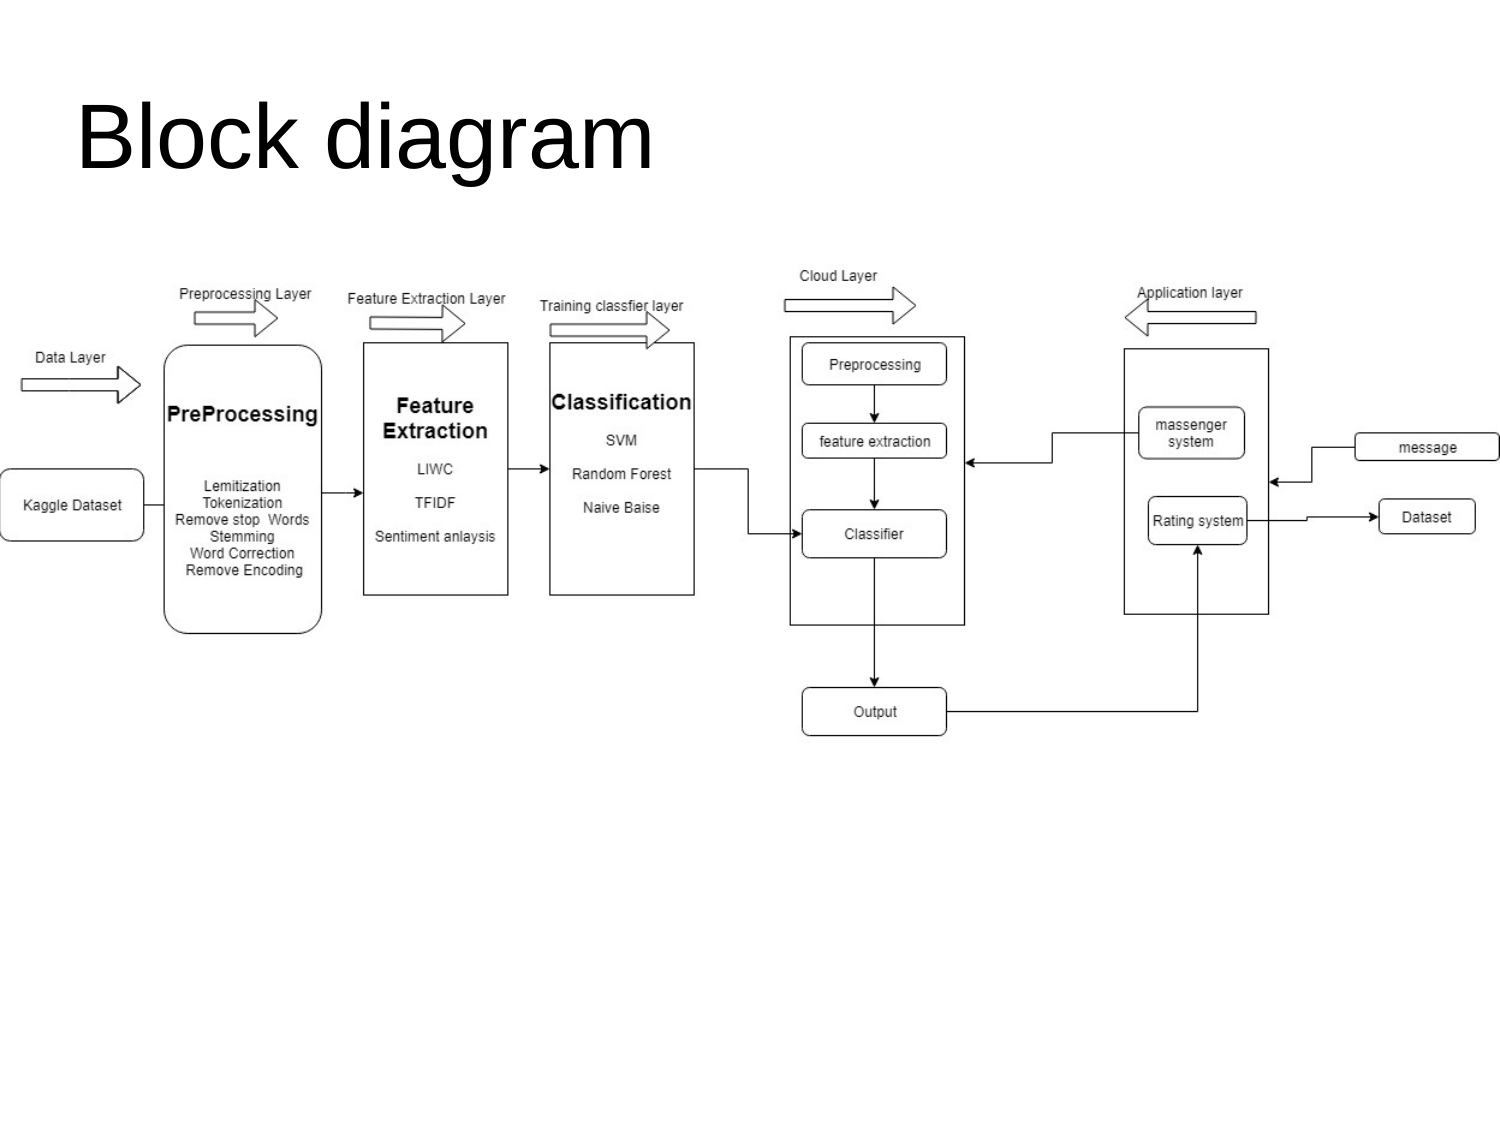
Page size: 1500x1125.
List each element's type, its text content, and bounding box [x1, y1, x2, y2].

text_box Block diagram [74, 44, 1425, 233]
picture [0, 262, 1500, 1063]
